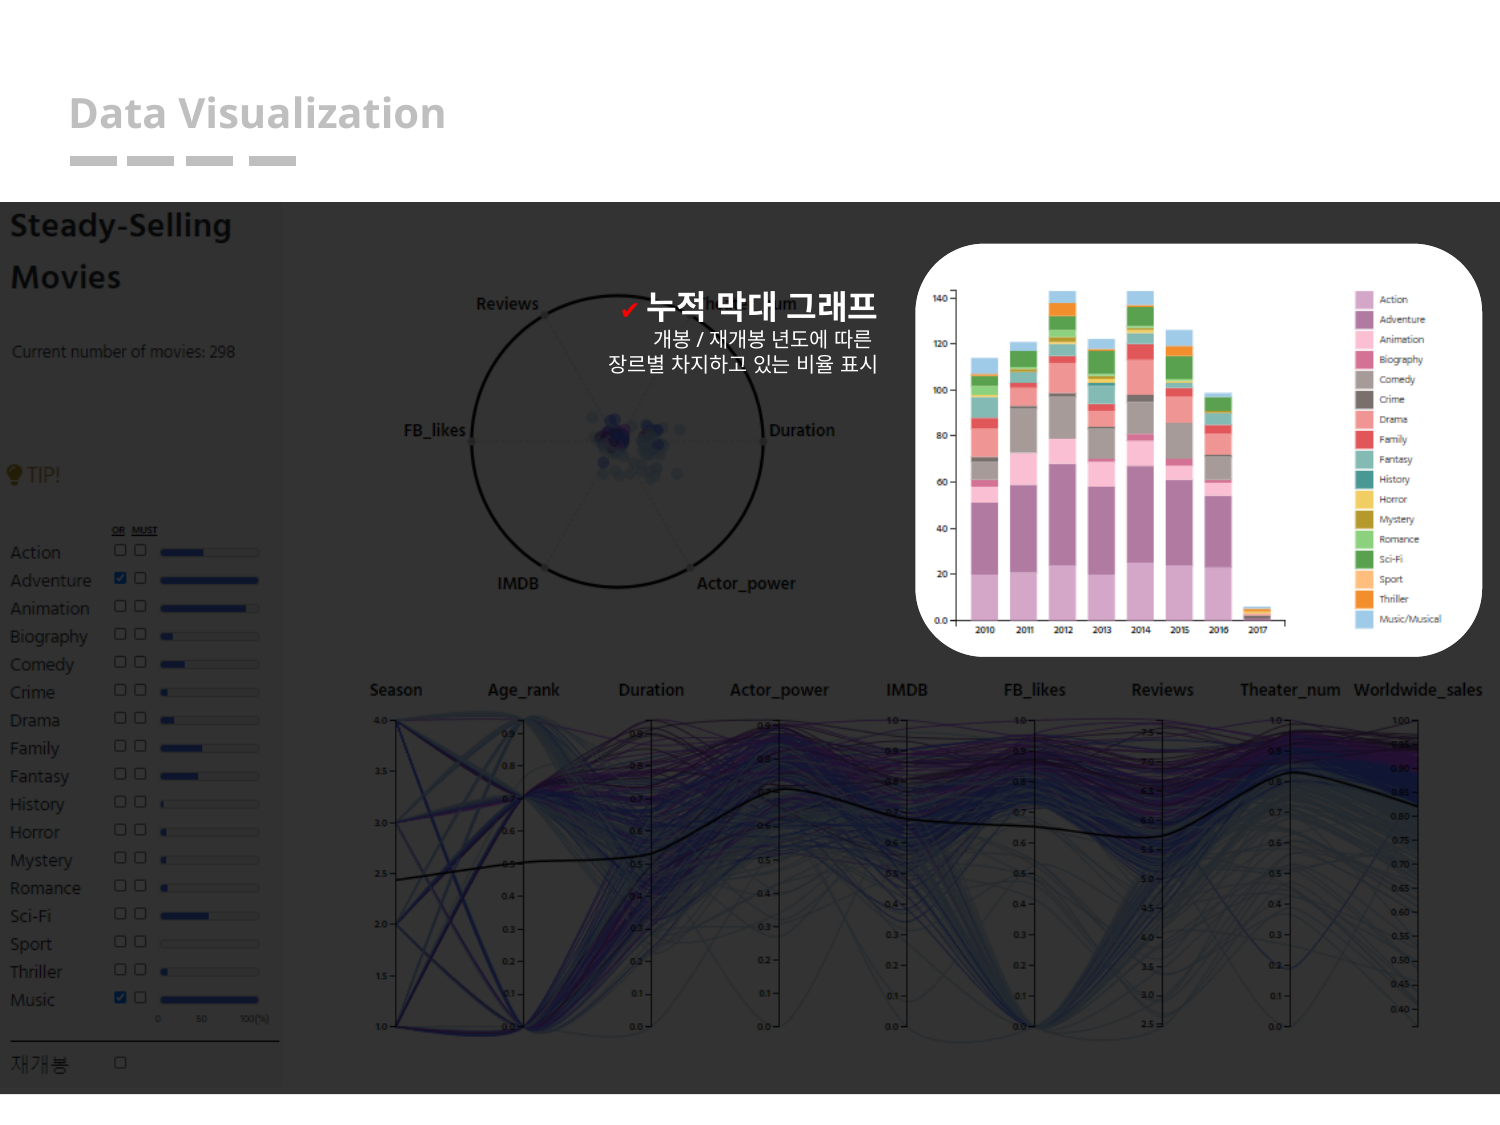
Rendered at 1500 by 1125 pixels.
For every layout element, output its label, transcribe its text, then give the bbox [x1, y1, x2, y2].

title Data Visualization [52, 79, 798, 185]
picture [0, 201, 1500, 1107]
